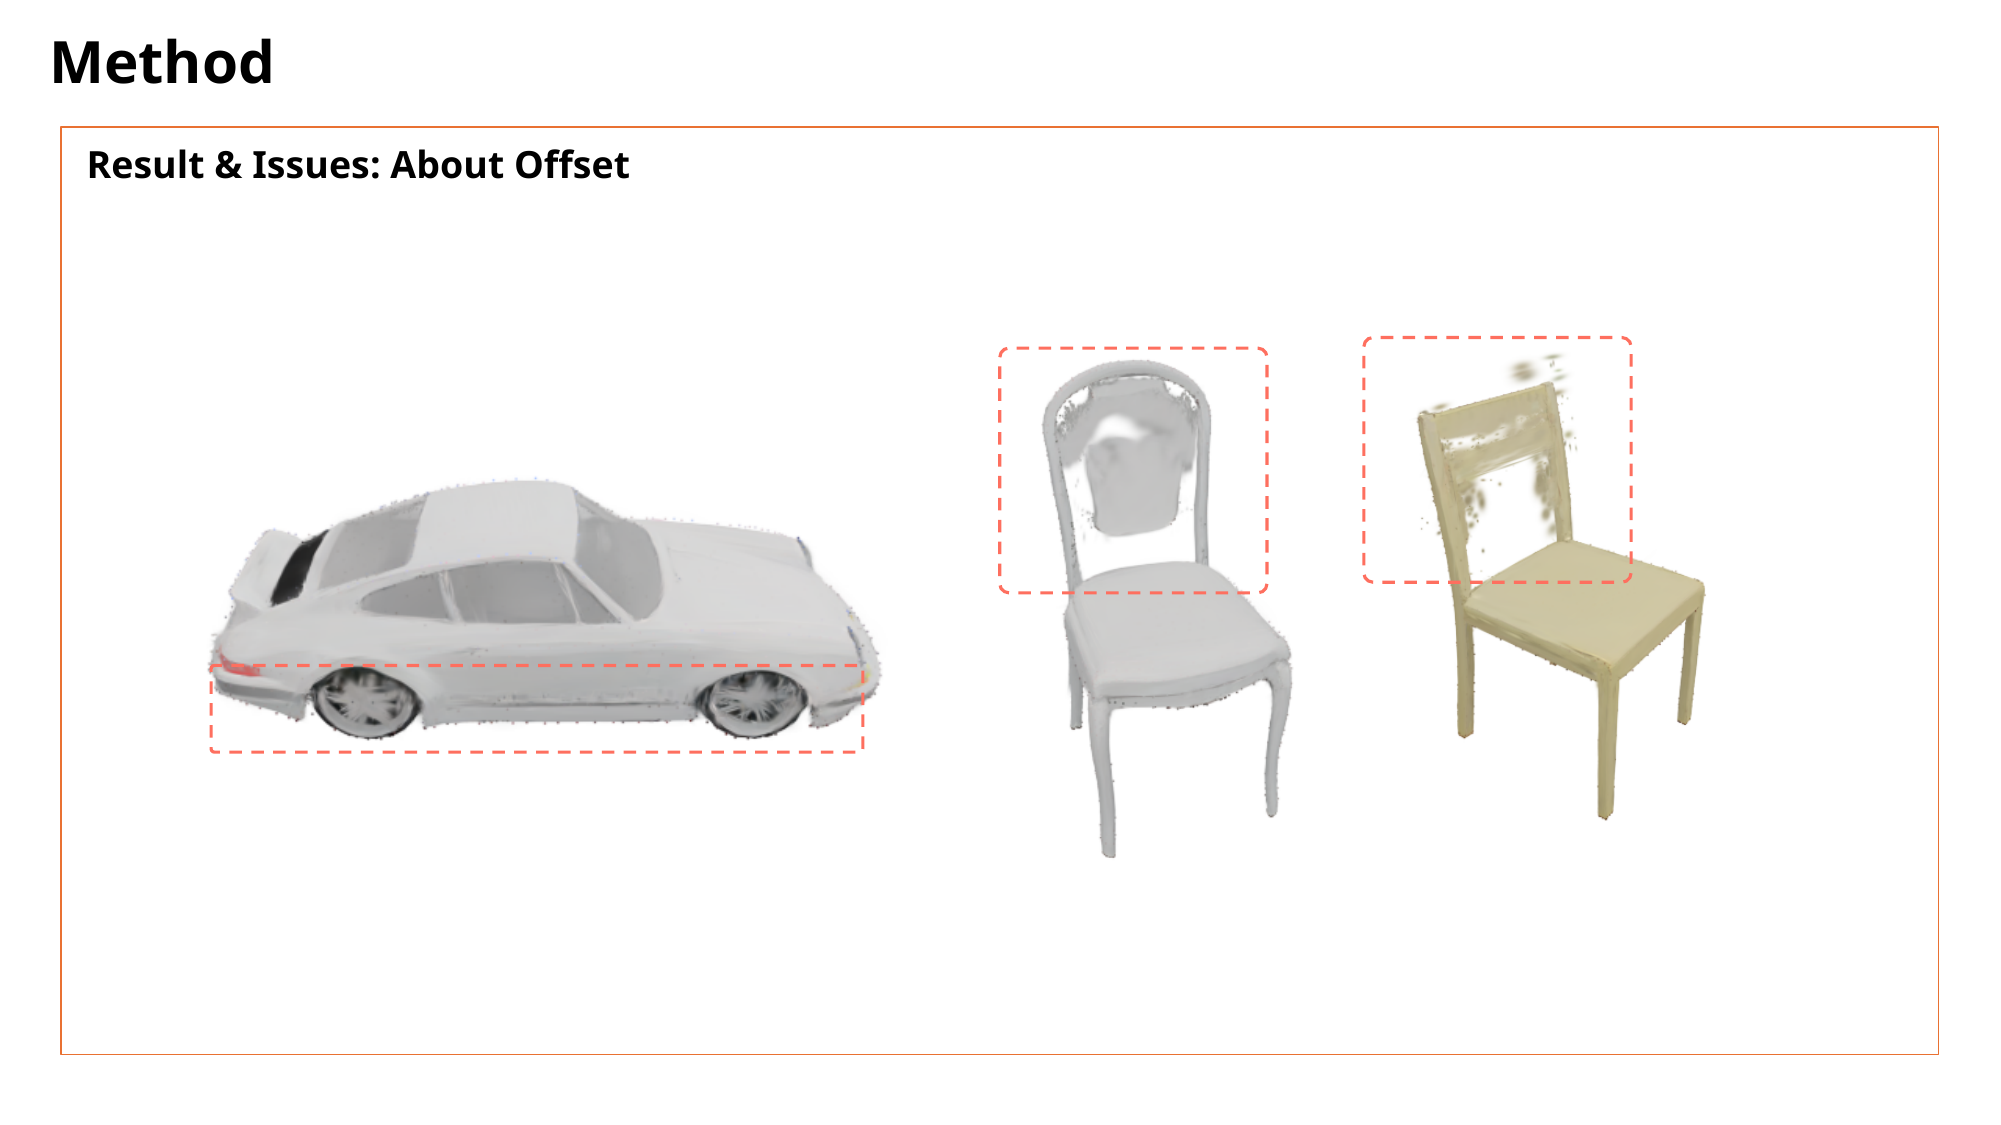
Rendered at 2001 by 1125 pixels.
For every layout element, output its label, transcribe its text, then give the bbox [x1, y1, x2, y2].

picture [144, 190, 1856, 992]
title Method [34, 2, 1760, 128]
text_box [61, 127, 1939, 1055]
text_box Result & Issues: About Offset [71, 133, 1205, 194]
